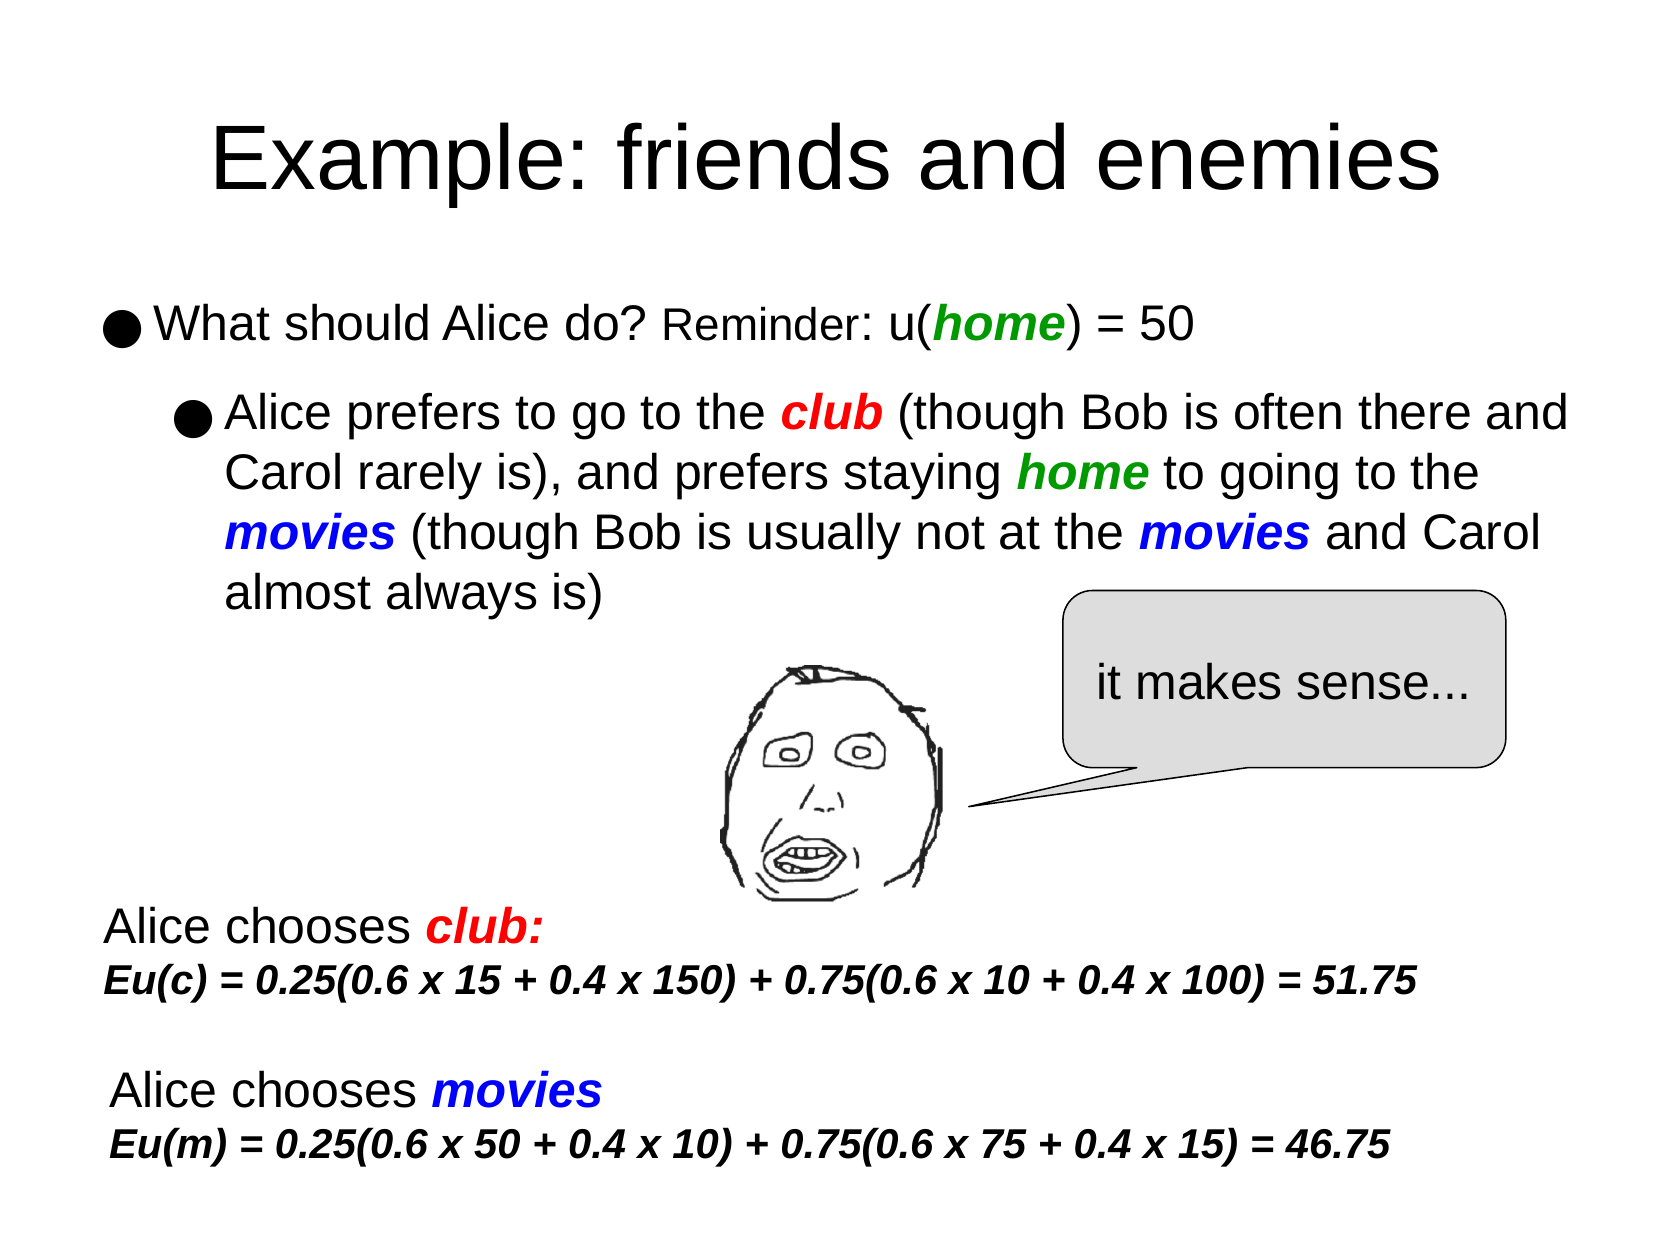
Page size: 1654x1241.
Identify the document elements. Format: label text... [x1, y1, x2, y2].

text_box it makes sense... [1014, 590, 1506, 801]
text_box What should Alice do? Reminder: u(home) = 50 Alice prefers to go to the club (though Bob is often there and Carol rarely is), and prefers staying home to going to the movies (though Bob is usually not at the movies and Carol almost always is) [82, 290, 1571, 1010]
text_box Alice chooses club: Eu(c) = 0.25(0.6 x 15 + 0.4 x 150) + 0.75(0.6 x 10 + 0.4 x 100) = 51.75 [88, 885, 1595, 1067]
picture [649, 649, 1010, 916]
text_box Example: friends and enemies [82, 49, 1571, 257]
text_box Alice chooses movies Eu(m) = 0.25(0.6 x 50 + 0.4 x 10) + 0.75(0.6 x 75 + 0.4 x 15) = 46.75 [94, 1049, 1624, 1170]
